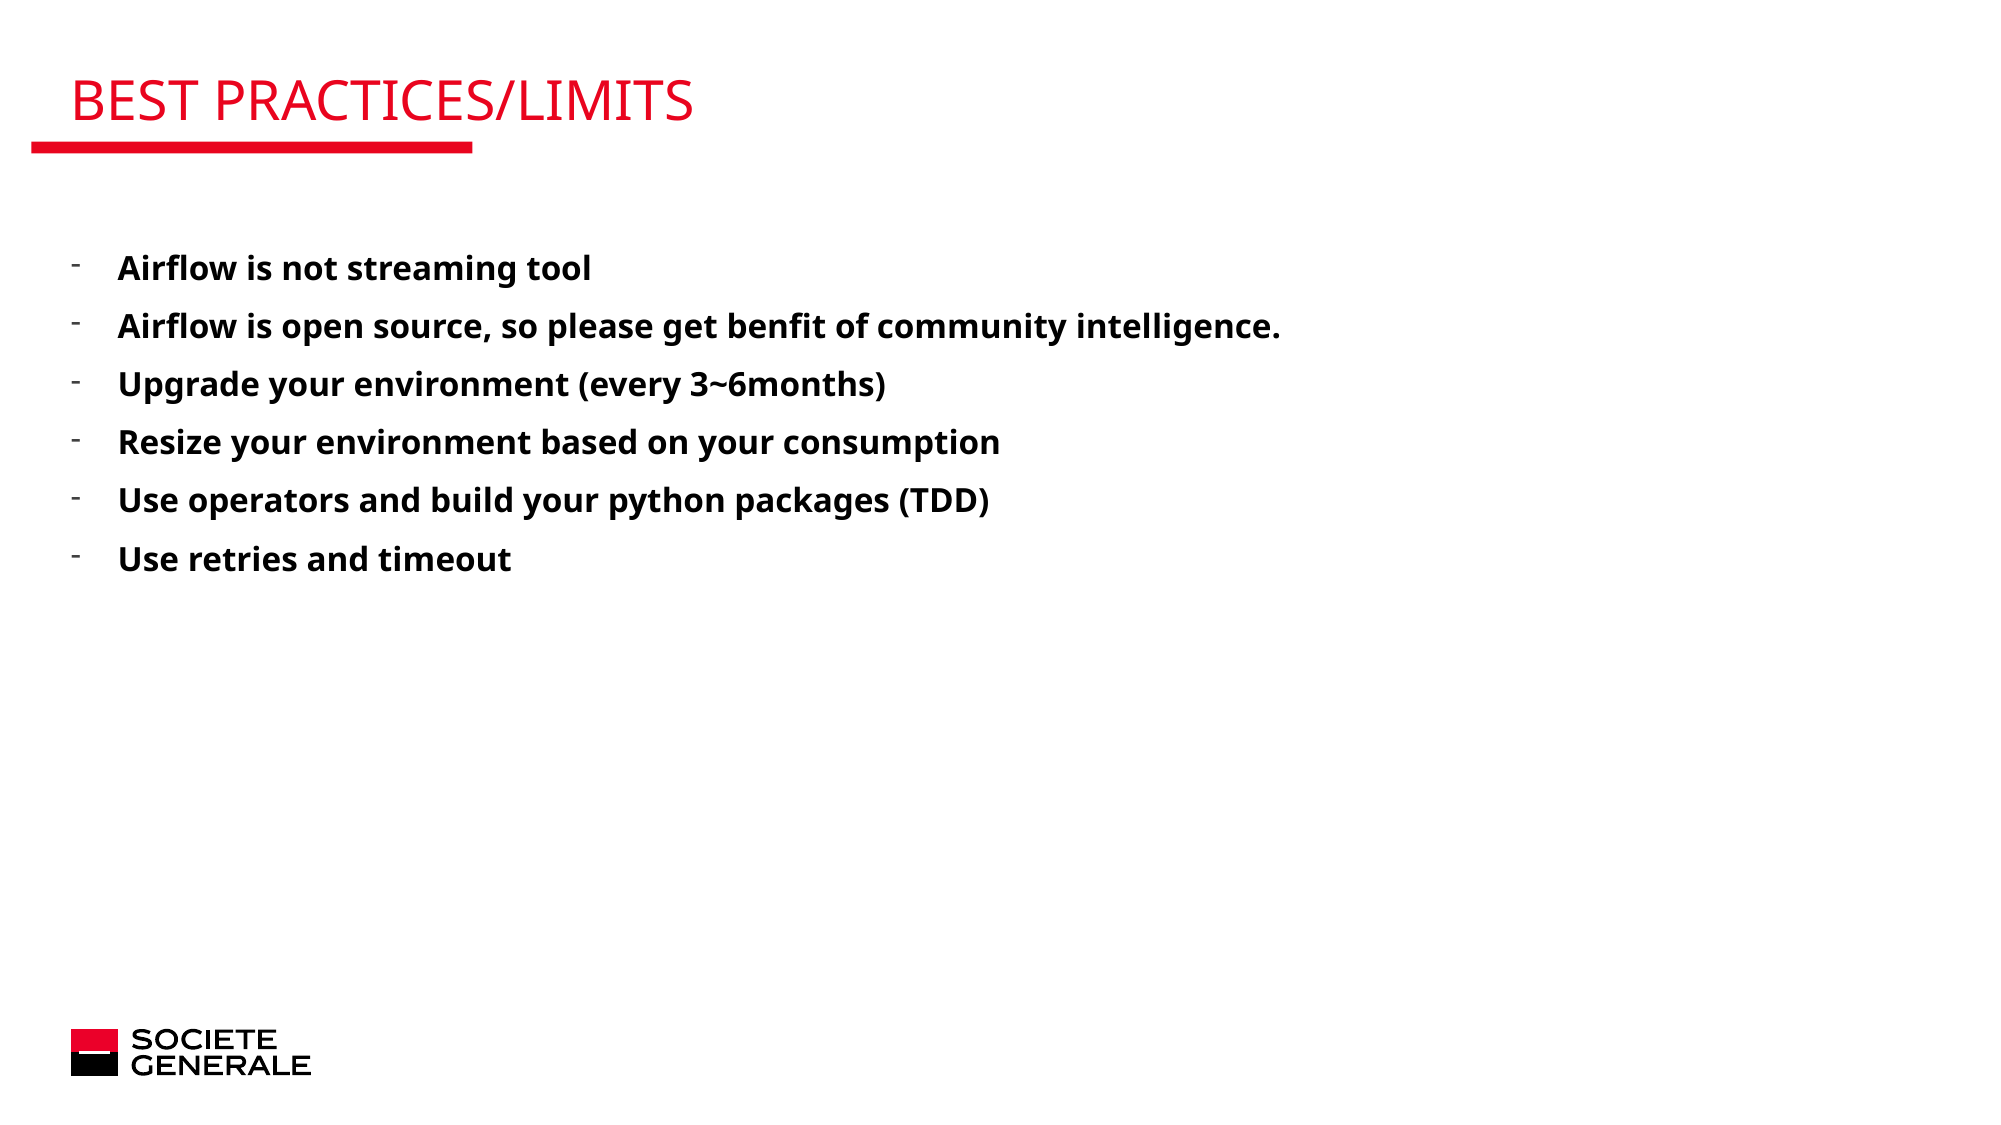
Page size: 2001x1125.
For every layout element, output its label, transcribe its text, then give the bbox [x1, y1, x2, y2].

list Airflow is not streaming tool Airflow is open source, so please get benfit of community intelligence. Upgrade your environment (every 3~6months) Resize your environment based on your consumption Use operators and build your python packages (TDD) Use retries and timeout [70, 251, 1930, 586]
title BEST PRACTICES/LIMITS [70, 78, 1930, 131]
